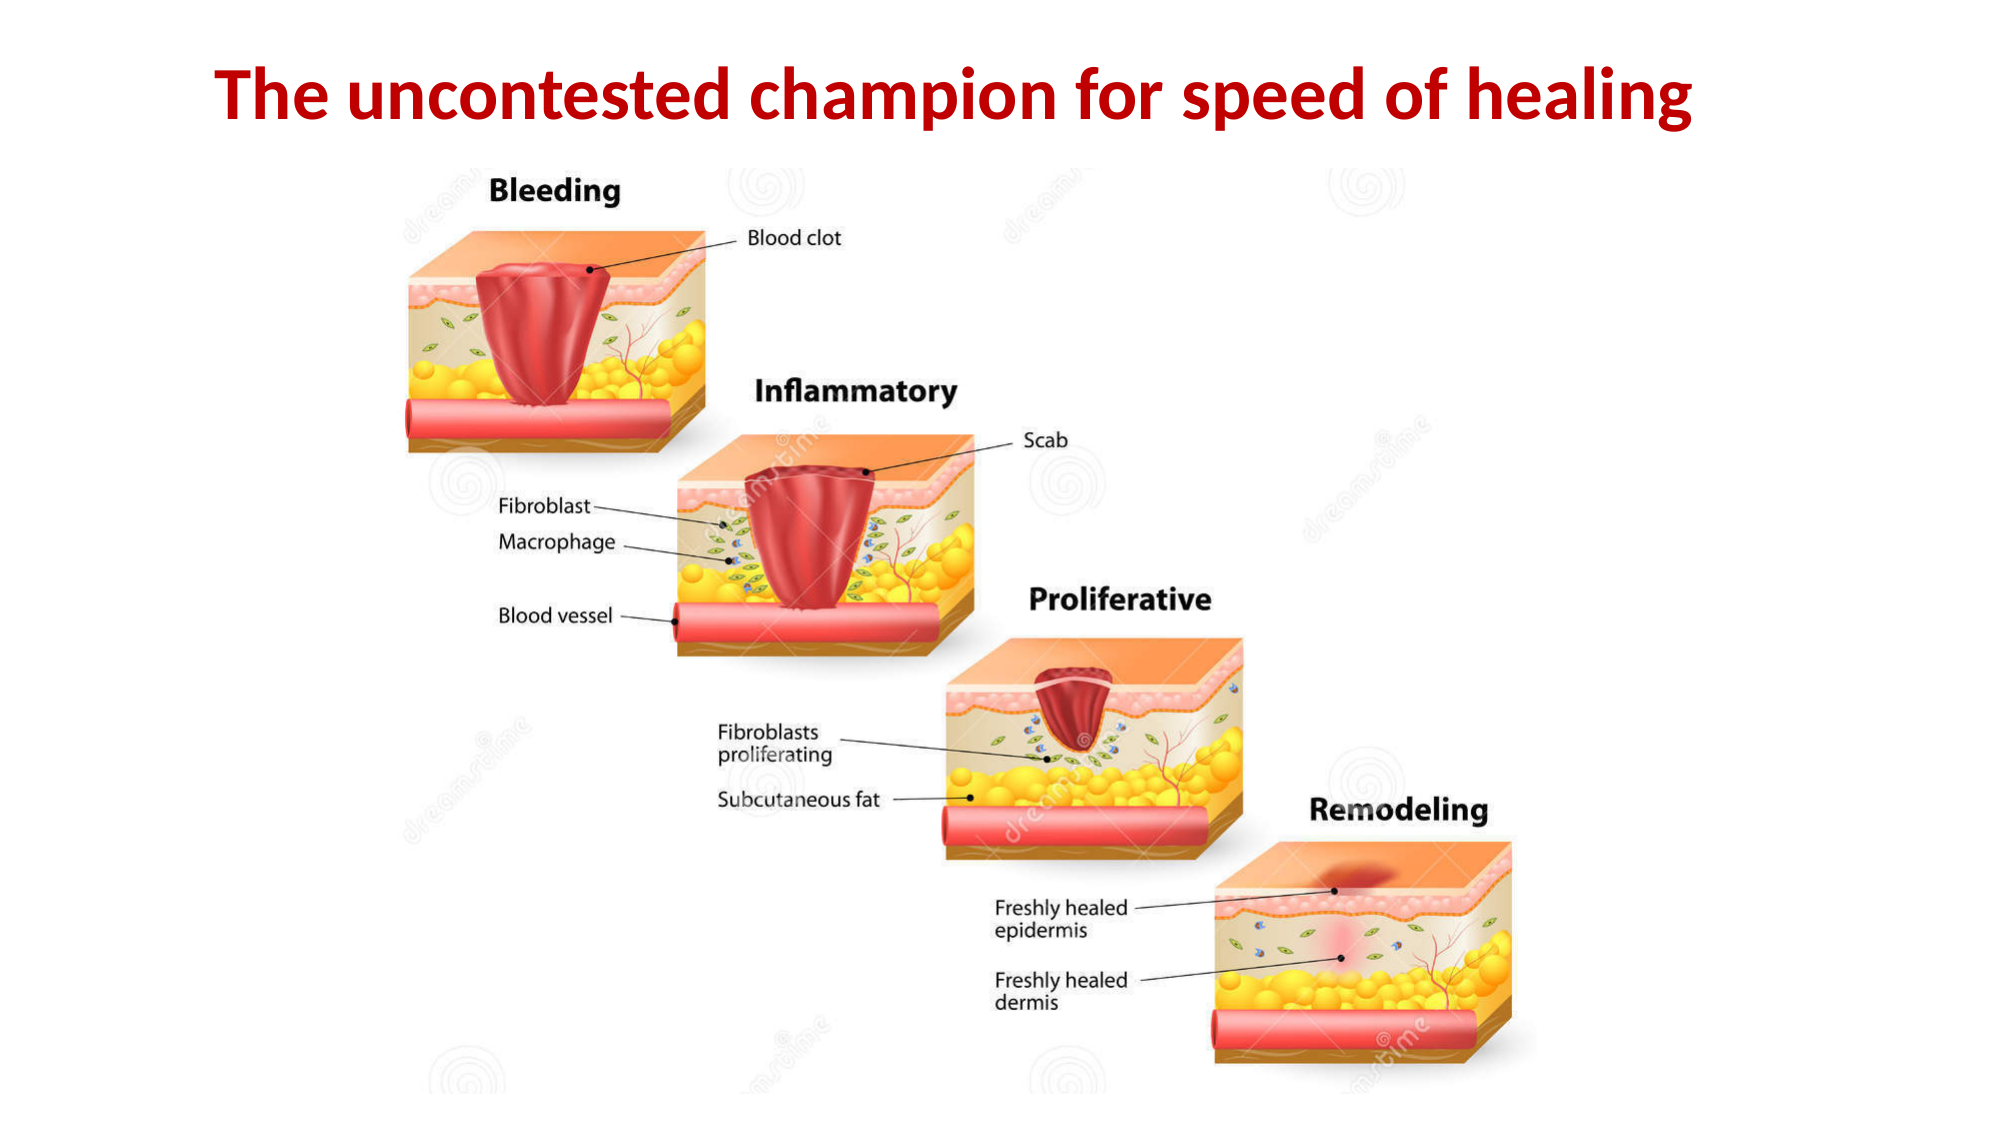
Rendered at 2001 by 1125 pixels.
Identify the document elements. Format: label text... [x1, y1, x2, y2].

text_box The uncontested champion for speed of healing [199, 36, 1726, 143]
picture [388, 168, 1537, 1094]
